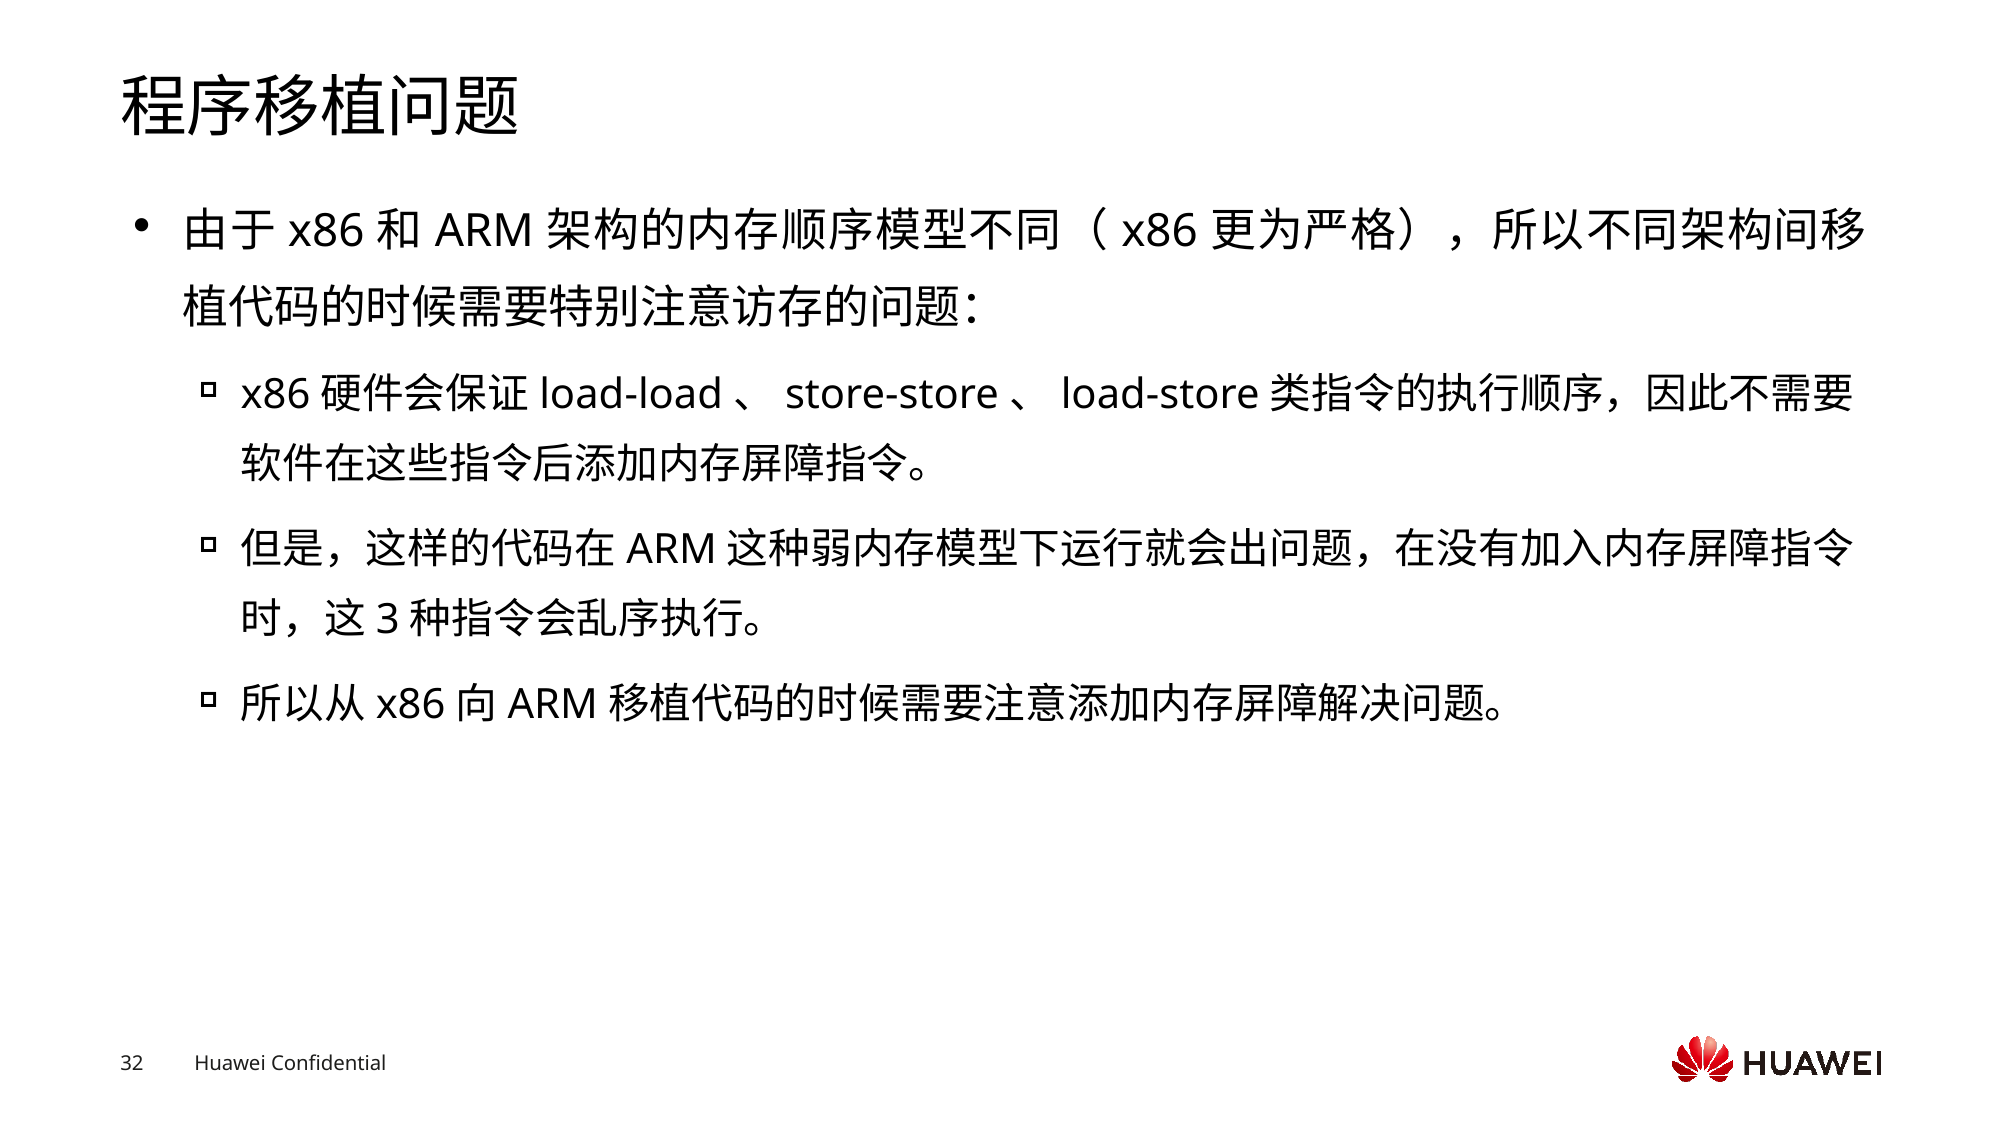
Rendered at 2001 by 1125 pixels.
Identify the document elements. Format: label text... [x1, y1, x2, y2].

title 程序移植问题 [120, 73, 1880, 154]
picture [1672, 1036, 1881, 1082]
list 由于x86和ARM架构的内存顺序模型不同（x86更为严格），所以不同架构间移植代码的时候需要特别注意访存的问题： x86硬件会保证load-load、store-store、load-store类指令的执行顺序，因此不需要软件在这些指令后添加内存屏障指令。 但是，这样的代码在ARM这种弱内存模型下运行就会出问题，在没有加入内存屏障指令时，这3种指令会乱序执行。 所以从x86向ARM移植代码的时候需要注意添加内存屏障解决问题。 [119, 171, 1881, 973]
